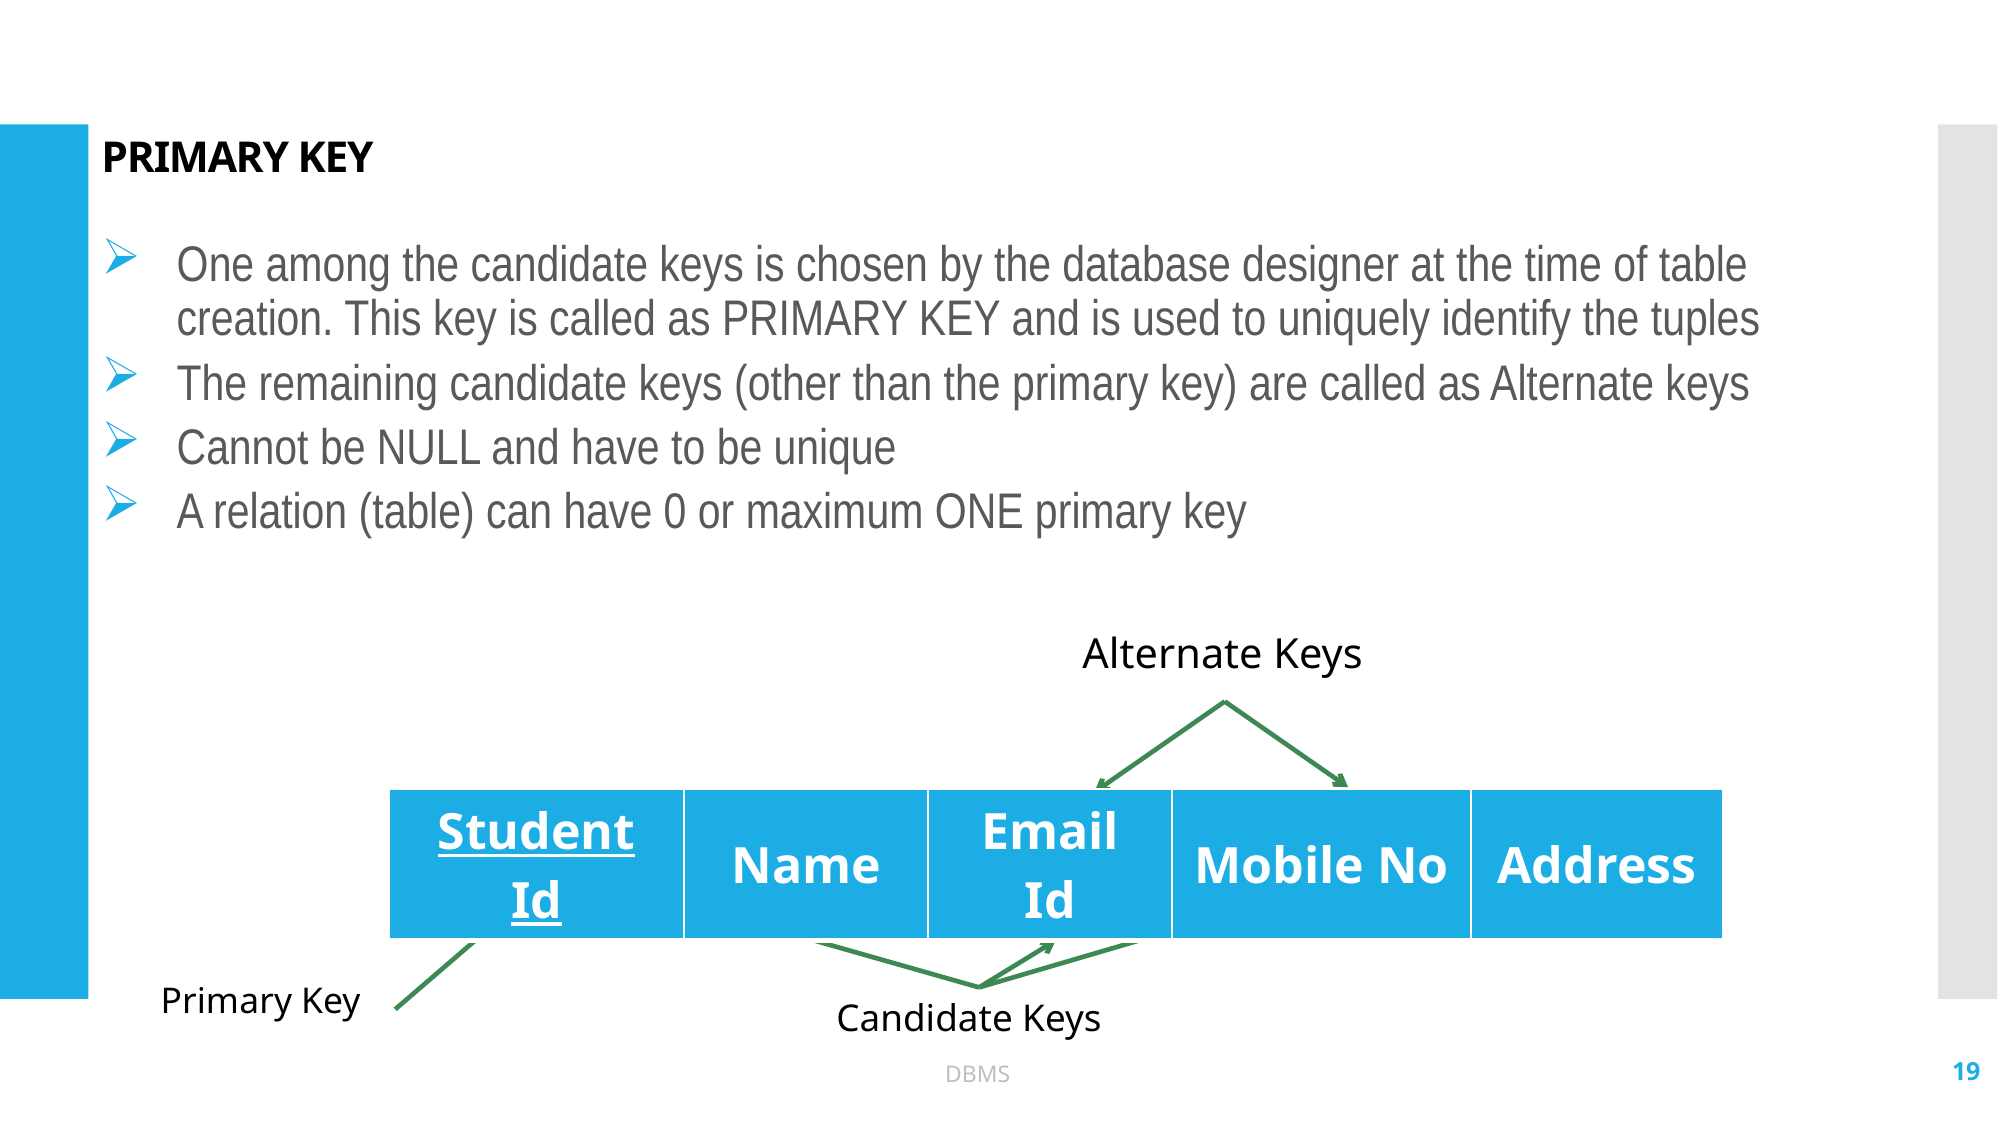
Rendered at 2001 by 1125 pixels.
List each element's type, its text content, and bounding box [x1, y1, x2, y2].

text_box Candidate Keys [821, 988, 1137, 1045]
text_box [978, 879, 1057, 885]
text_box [1094, 701, 1225, 793]
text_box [978, 885, 1328, 988]
footer DBMS [493, 1045, 1463, 1106]
list One among the candidate keys is chosen by the database designer at the time of table creation. This key is called as PRIMARY KEY and is used to uniquely identify the tuples The remaining candidate keys (other than the primary key) are called as Alternate keys Cannot be NULL and have to be unique A relation (table) can have 0 or maximum ONE primary key [86, 231, 1830, 1036]
title PRIMARY KEY [86, 128, 1653, 189]
table_header Student Id [390, 790, 683, 938]
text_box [1224, 701, 1349, 788]
text_box Alternate Keys [1067, 617, 1382, 702]
text_box Primary Key [145, 971, 396, 1048]
table_header Address [1472, 790, 1722, 938]
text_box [394, 885, 540, 1010]
slide_number 19 [1744, 1042, 1996, 1103]
table_header Name [685, 790, 927, 885]
table_header Mobile No [1173, 790, 1470, 938]
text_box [620, 885, 978, 988]
table_header Email Id [929, 790, 1171, 885]
